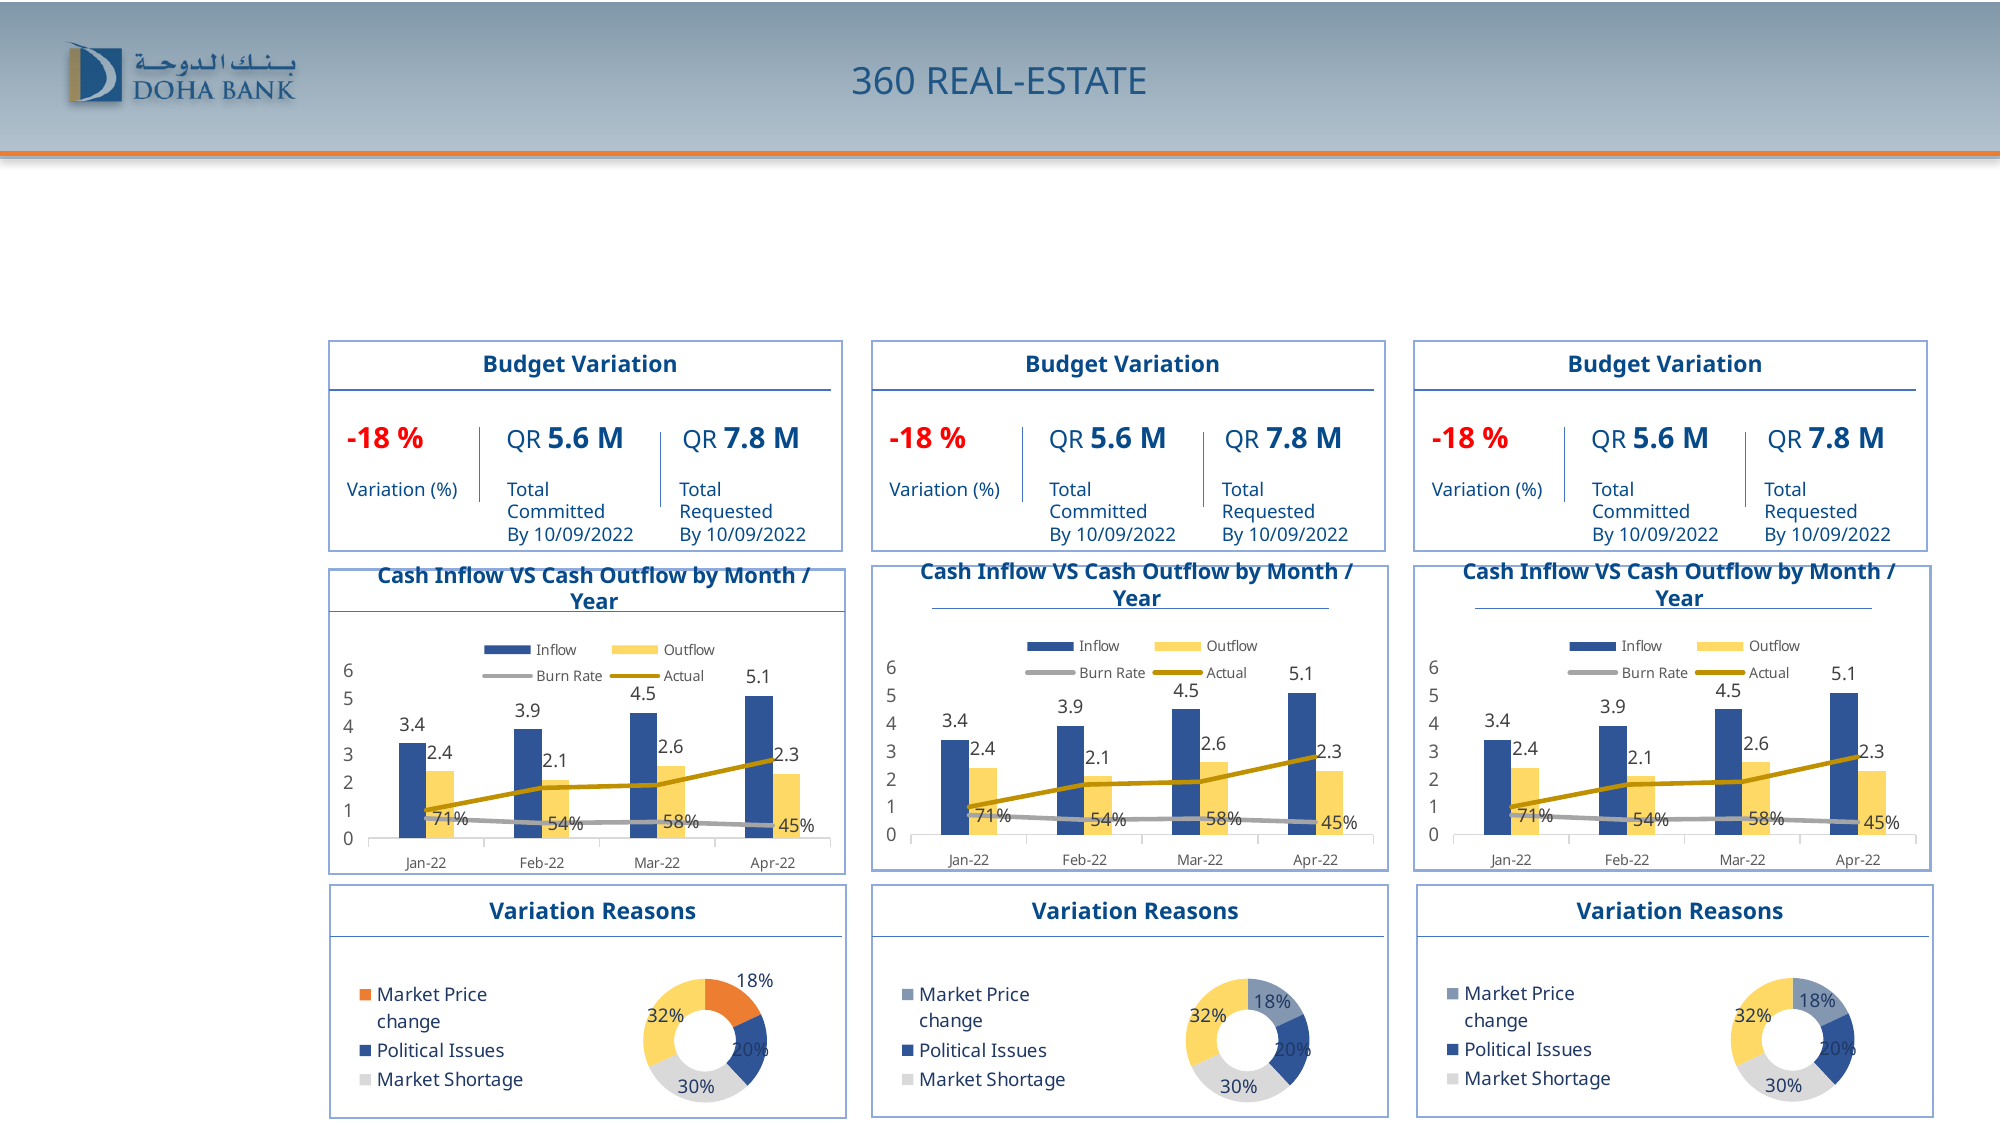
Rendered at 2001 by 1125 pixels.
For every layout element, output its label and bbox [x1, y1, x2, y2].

text_box [872, 884, 1389, 1125]
text_box [1414, 341, 1928, 551]
text_box [329, 341, 843, 551]
text_box [328, 569, 846, 874]
text_box [329, 885, 846, 1125]
text_box [1414, 566, 1931, 871]
text_box [1416, 884, 1933, 1125]
text_box [0, 2, 2000, 159]
text_box [871, 341, 1385, 551]
text_box [871, 566, 1389, 871]
